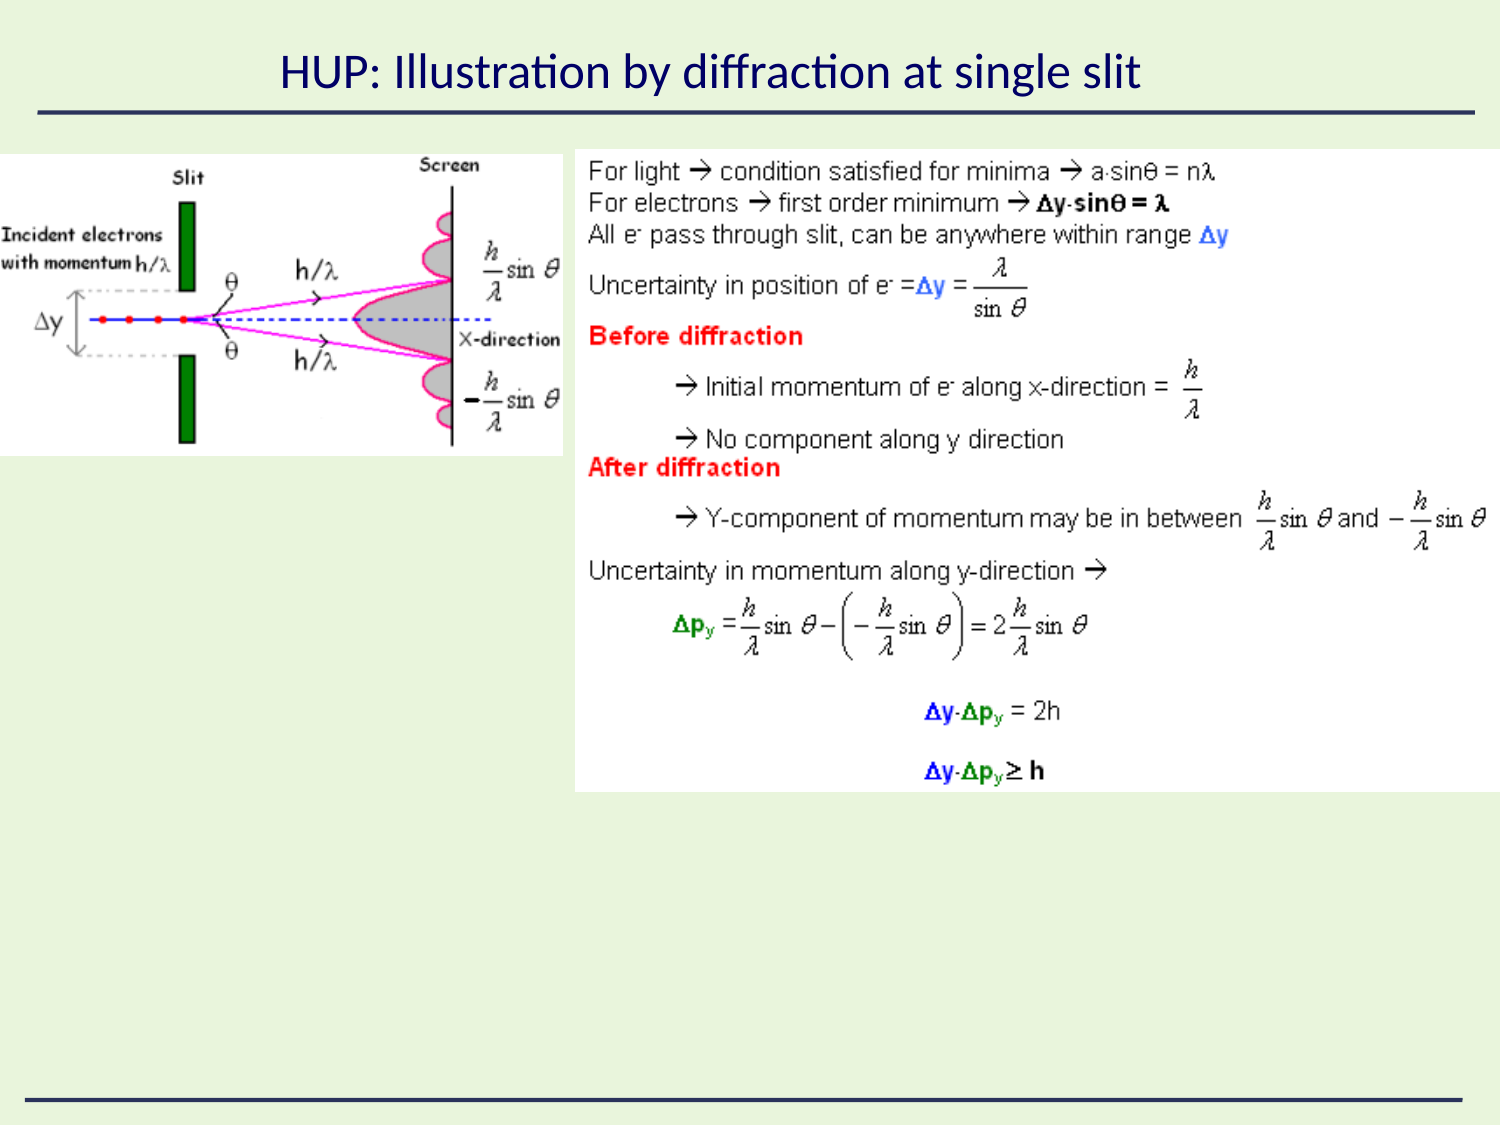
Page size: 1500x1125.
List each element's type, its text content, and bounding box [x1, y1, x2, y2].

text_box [0, 153, 563, 456]
picture [574, 149, 1500, 792]
title HUP: Illustration by diffraction at single slit [74, 24, 1348, 113]
